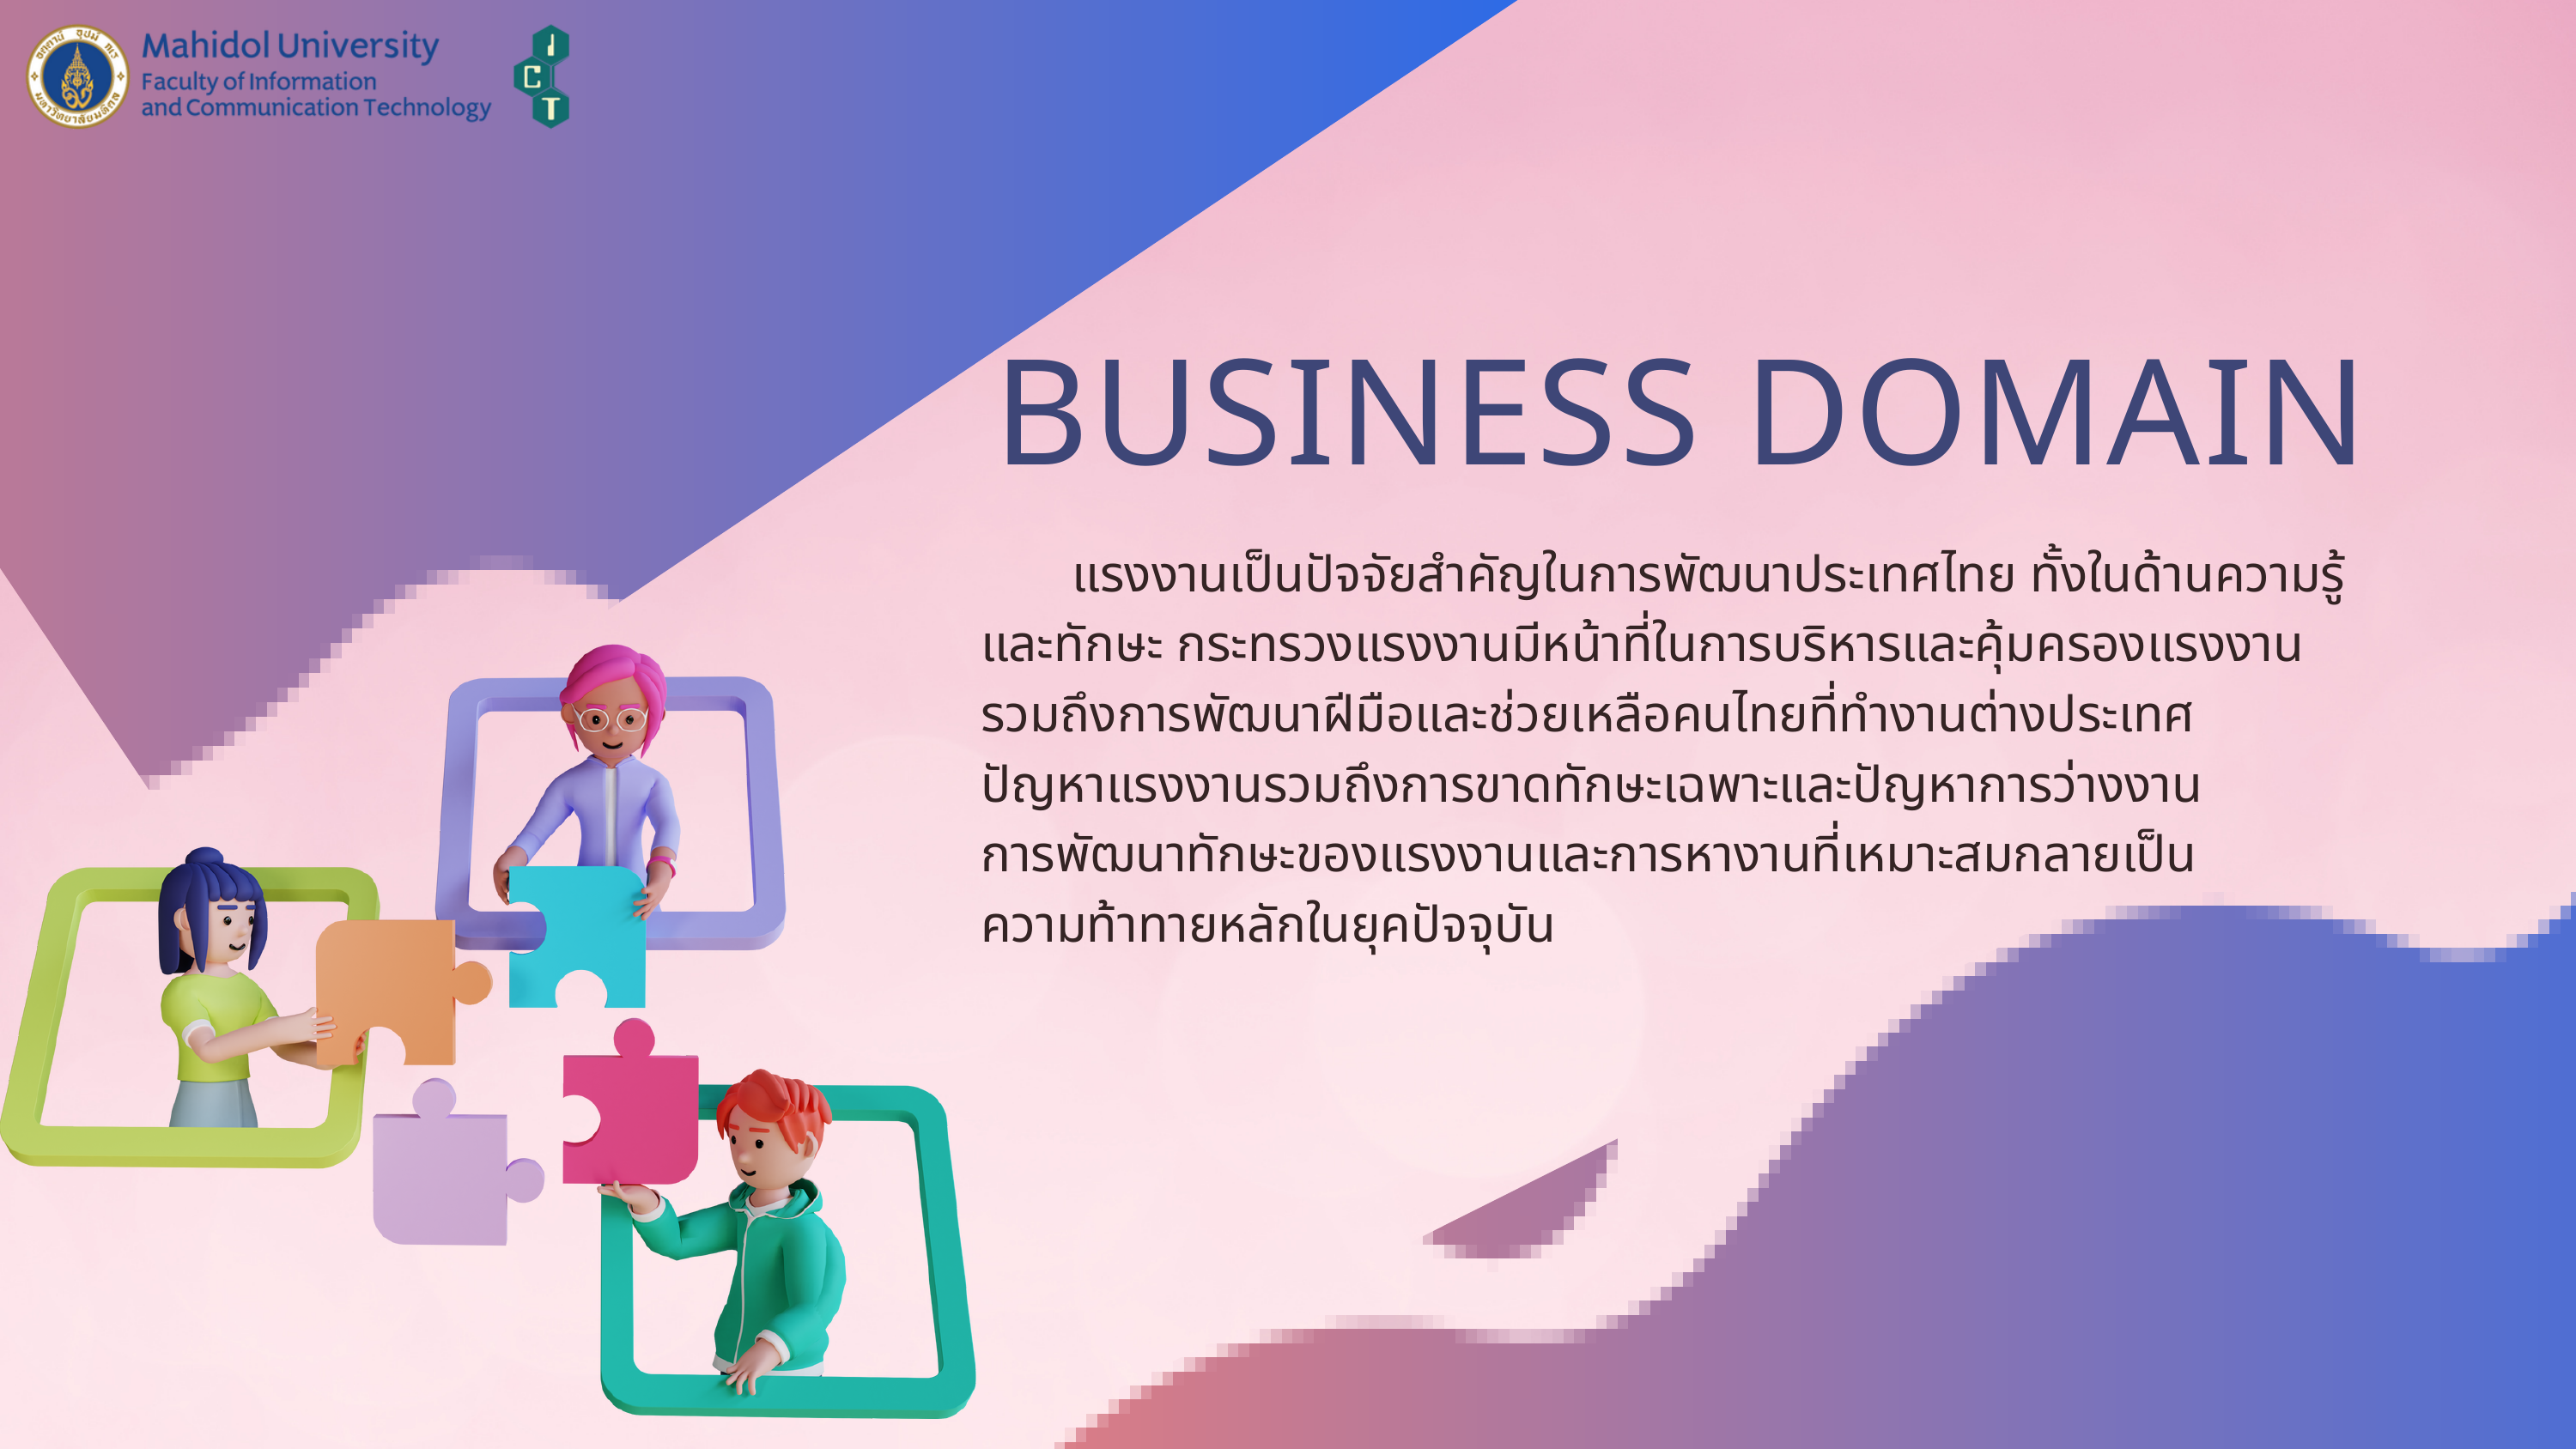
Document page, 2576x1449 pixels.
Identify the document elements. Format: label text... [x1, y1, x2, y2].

text_box [0, 0, 1518, 644]
text_box [0, 0, 2576, 1449]
text_box [0, 0, 570, 155]
text_box [0, 644, 976, 1419]
text_box BUSINESS DOMAIN [879, 288, 2484, 494]
text_box [998, 658, 2576, 1449]
text_box แรงงานเป็นปัจจัยสำคัญในการพัฒนาประเทศไทย ทั้งในด้านความรู้และทักษะ กระทรวงแรงงานมีหน้าที่ในการบริหารและคุ้มครองแรงงาน รวมถึงการพัฒนาฝีมือและช่วยเหลือคนไทยที่ทำงานต่างประเทศ ปัญหาแรงงานรวมถึงการขาดทักษะเฉพาะและปัญหาการว่างงาน การพัฒนาทักษะของแรงงานและการหางานที่เหมาะสมกลายเป็น ความท้าทายหลักในยุคปัจจุบัน [981, 531, 2383, 953]
